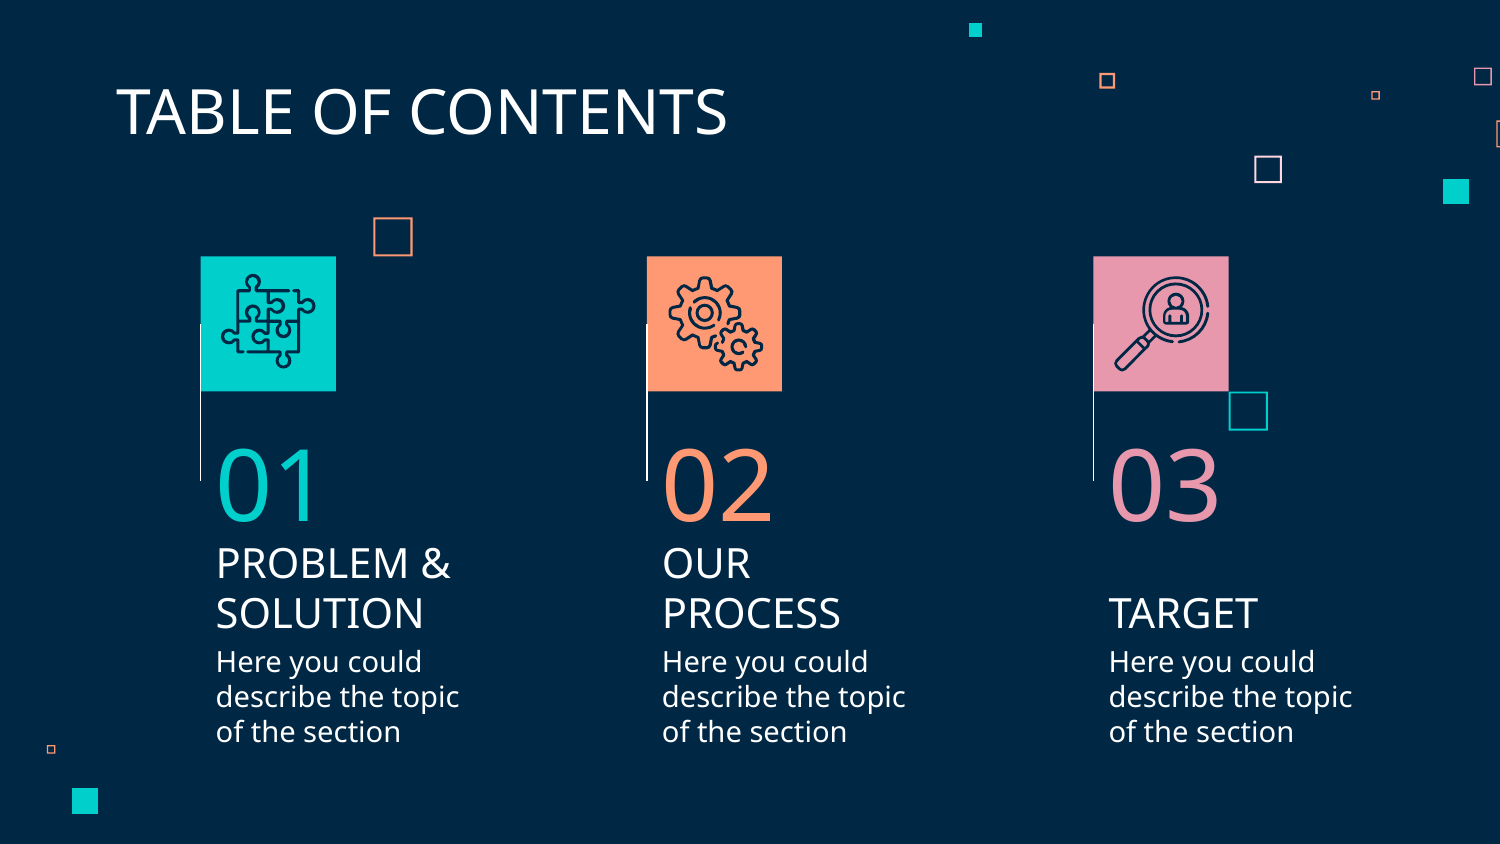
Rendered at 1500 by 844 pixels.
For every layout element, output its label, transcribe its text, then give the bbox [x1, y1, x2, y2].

text_box [646, 256, 782, 392]
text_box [1113, 276, 1210, 372]
text_box [200, 256, 336, 392]
text_box [1093, 256, 1229, 392]
title PROBLEM & SOLUTION [200, 557, 554, 652]
text_box [220, 273, 316, 369]
subtitle Here you could describe the topic of the section [646, 628, 935, 723]
title TARGET [1093, 557, 1463, 652]
title 02 [646, 434, 935, 529]
title OUR PROCESS [646, 557, 875, 628]
title 01 [200, 434, 489, 529]
text_box [1228, 391, 1268, 431]
subtitle Here you could describe the topic of the section [200, 628, 489, 723]
text_box [373, 217, 413, 257]
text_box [668, 276, 764, 372]
subtitle Here you could describe the topic of the section [1093, 628, 1382, 723]
title 03 [1093, 434, 1382, 529]
title TABLE OF CONTENTS [101, 67, 853, 163]
